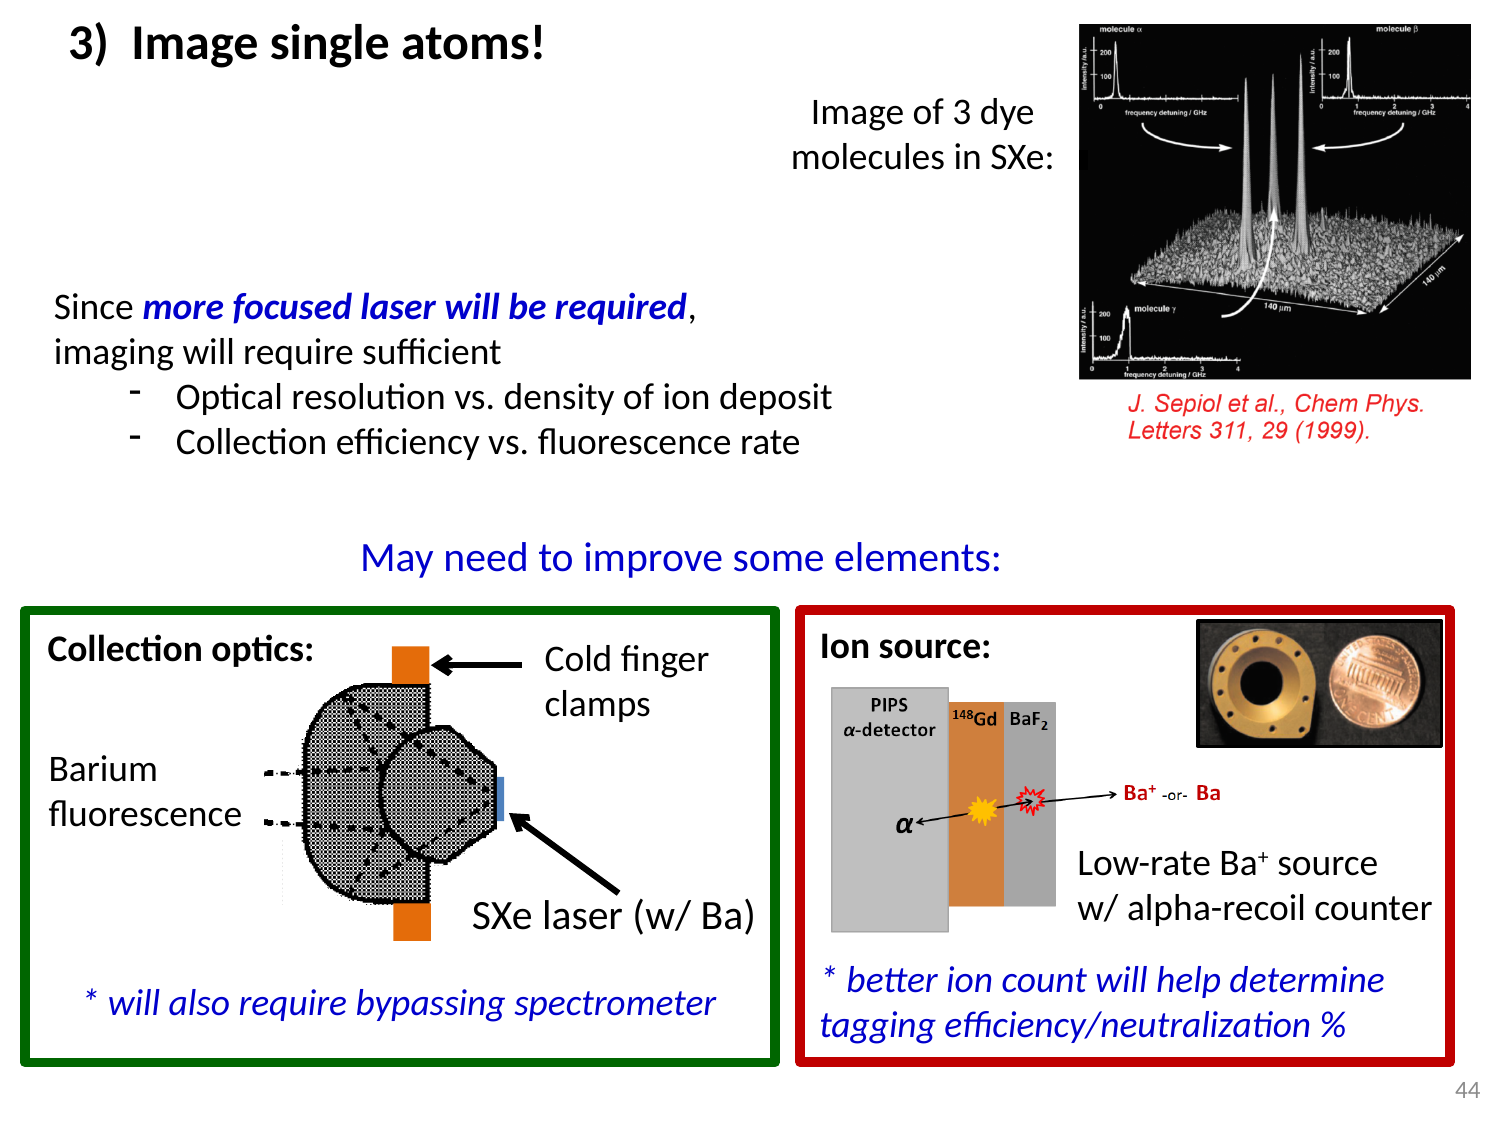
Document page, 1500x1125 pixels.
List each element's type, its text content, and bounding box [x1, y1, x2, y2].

text_box Barium fluorescence [33, 737, 259, 842]
text_box Image of 3 dye molecules in SXe: [736, 79, 1073, 185]
text_box [798, 608, 1452, 880]
slide_number 44 [1145, 1058, 1496, 1119]
text_box Cold finger clamps [529, 626, 734, 732]
text_box [798, 936, 1452, 1064]
picture [827, 622, 1440, 937]
text_box May need to improve some elements: [345, 522, 1018, 587]
text_box Low-rate Ba+ source w/ alpha-recoil counter [1232, 830, 1500, 936]
text_box [390, 644, 431, 651]
picture [264, 652, 523, 946]
text_box SXe laser (w/ Ba) [526, 880, 847, 945]
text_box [508, 812, 619, 894]
text_box Since more focused laser will be required, imaging will require sufficient Optical resolution vs. density of ion deposit Collection efficiency vs. fluorescence rate [39, 274, 1477, 470]
text_box Collection optics: [32, 616, 330, 676]
picture [1078, 24, 1471, 451]
text_box * better ion count will help determine tagging efficiency/neutralization % [804, 948, 1425, 1053]
text_box [23, 608, 777, 1064]
text_box 3) Image single atoms! [53, 2, 804, 78]
text_box Ion source: [805, 613, 1007, 674]
text_box * will also require bypassing spectrometer [66, 970, 732, 1031]
